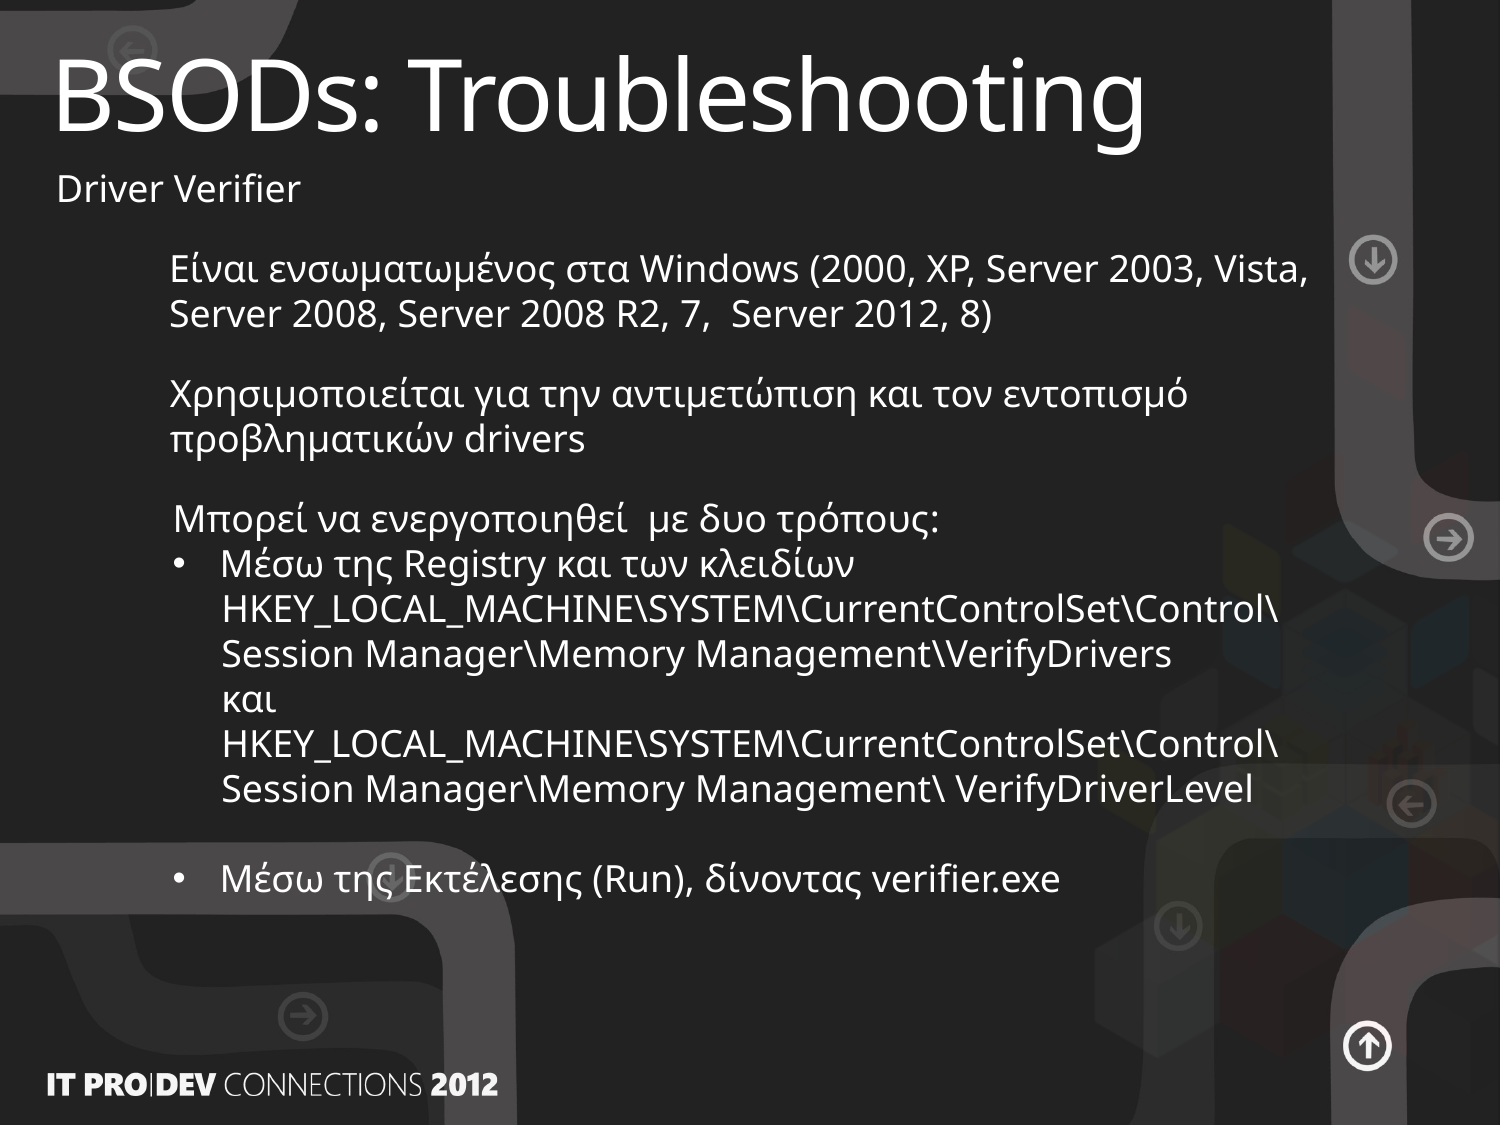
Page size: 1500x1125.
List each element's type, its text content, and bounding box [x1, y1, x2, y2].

text_box Μπορεί να ενεργοποιηθεί με δυο τρόπους: Μέσω της Registry και των κλειδίων HKEY_LOCAL_MACHINE\SYSTEM\CurrentControlSet\Control\ Session Manager\Memory Management\VerifyDrivers και HKEY_LOCAL_MACHINE\SYSTEM\CurrentControlSet\Control\ Session Manager\Memory Management\ VerifyDriverLevel Μέσω της Εκτέλεσης (Run), δίνοντας verifier.exe [157, 487, 1295, 908]
text_box Χρησιμοποιείται για την αντιμετώπιση και τον εντοπισμό προβληματικών drivers [154, 362, 1215, 468]
picture [0, 0, 1500, 1125]
text_box Είναι ενσωματωμένος στα Windows (2000, XP, Server 2003, Vista, Server 2008, Server 2008 R2, 7, Server 2012, 8) [154, 237, 1335, 343]
text_box Driver Verifier [41, 157, 317, 217]
title BSODs: Troubleshooting [35, 23, 1462, 175]
